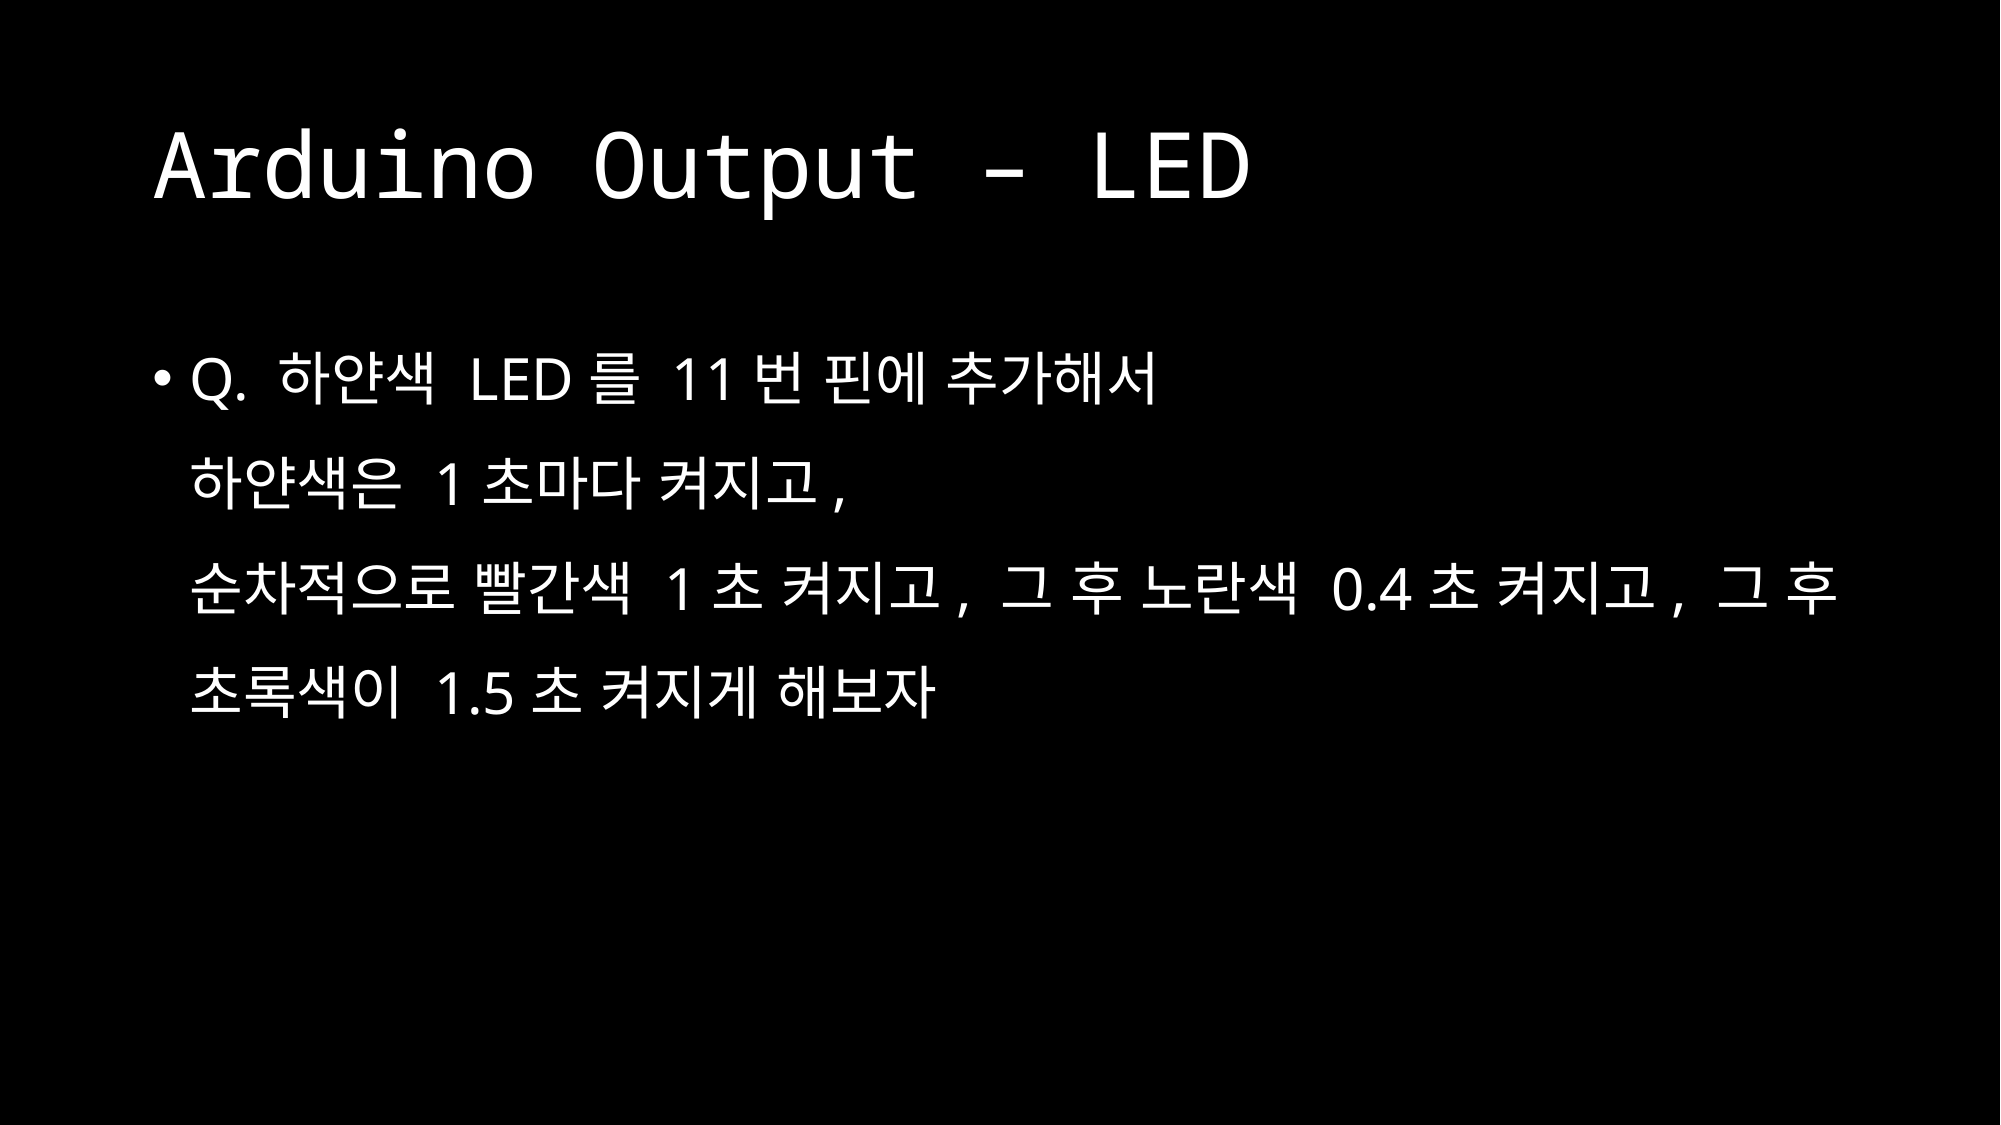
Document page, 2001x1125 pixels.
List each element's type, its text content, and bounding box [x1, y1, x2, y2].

title Arduino Output – LED [137, 59, 1863, 278]
list Q. 하얀색 LED를 11번 핀에 추가해서 하얀색은 1초마다 켜지고, 순차적으로 빨간색 1초 켜지고, 그 후 노란색 0.4초 켜지고, 그 후 초록색이 1.5초 켜지게 해보자 [137, 299, 1863, 1014]
